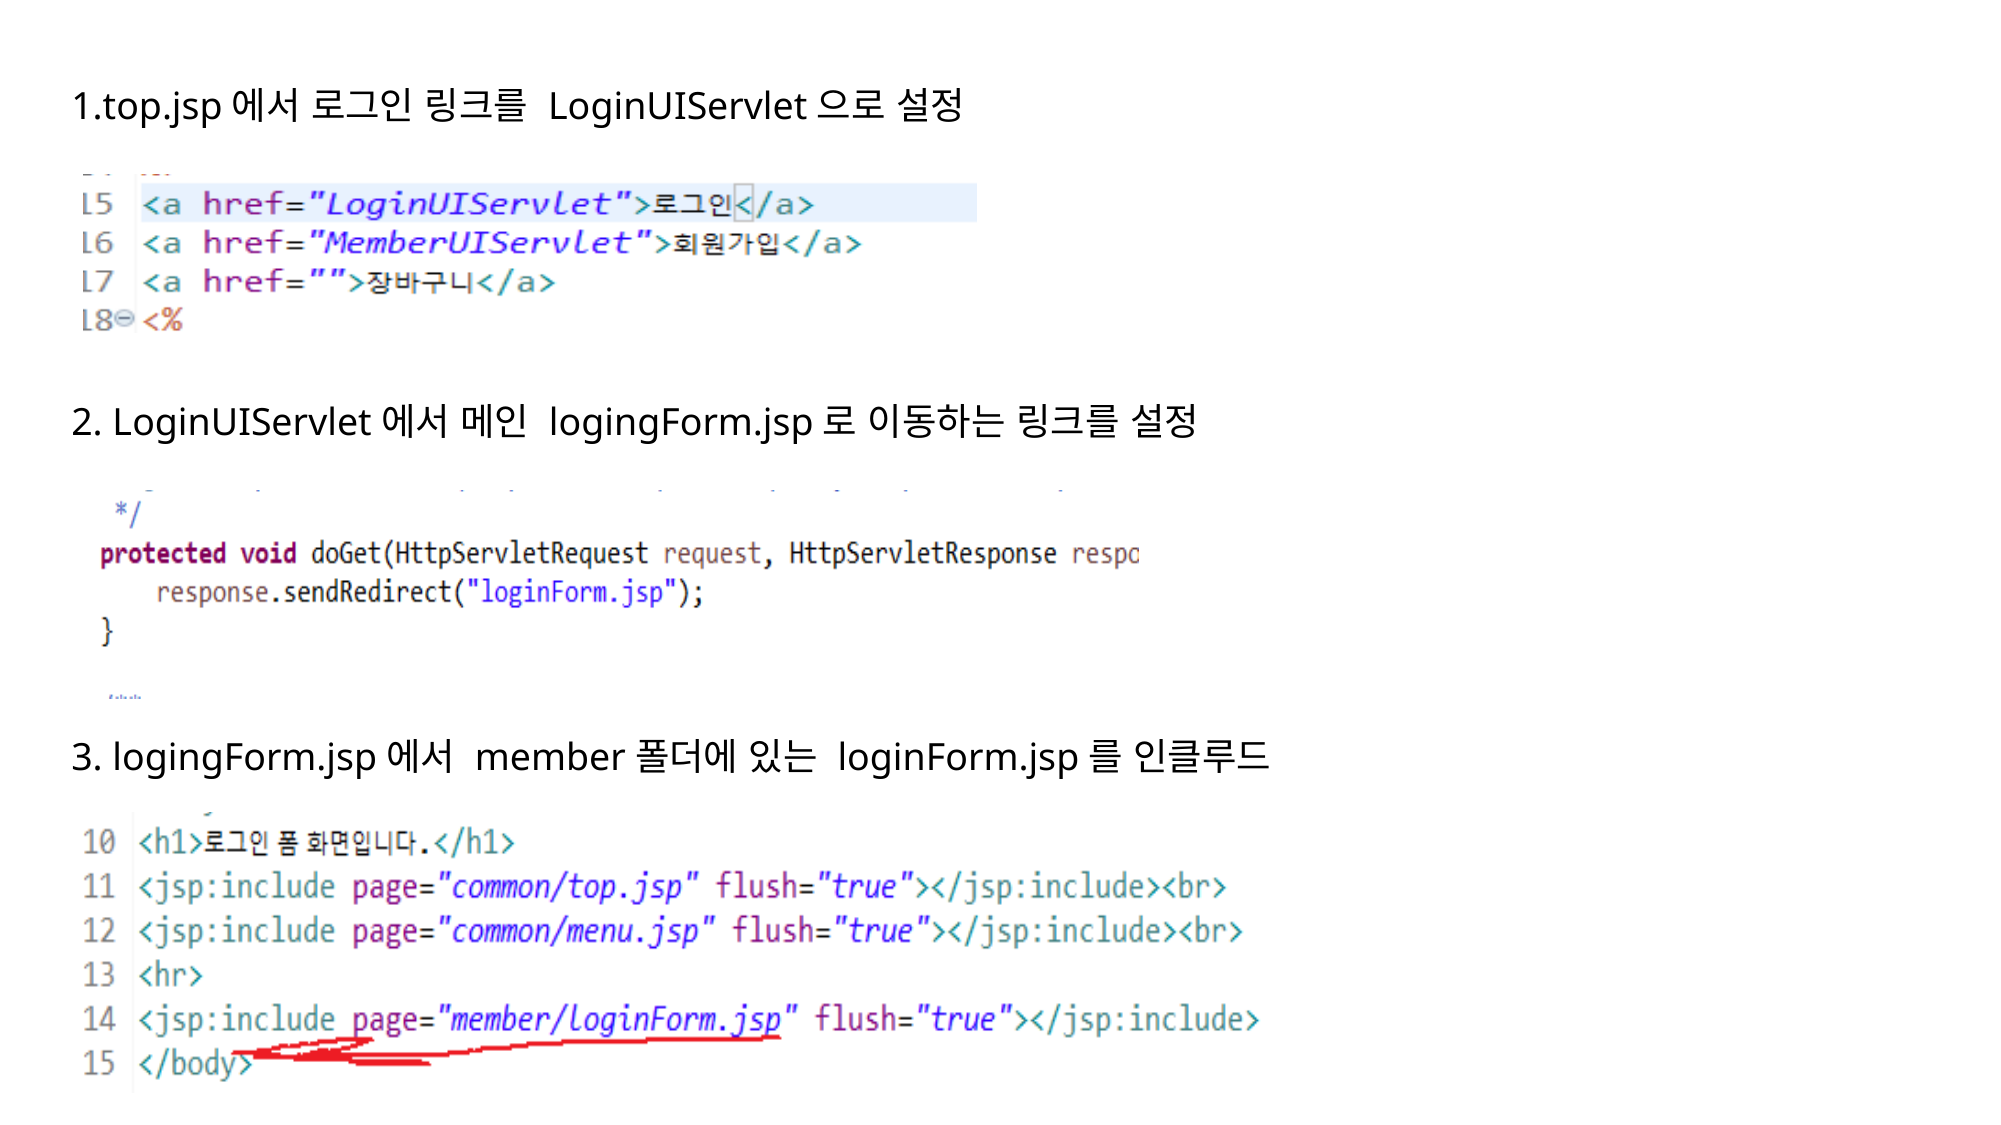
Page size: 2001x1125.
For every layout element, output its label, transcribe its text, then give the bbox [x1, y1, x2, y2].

text_box 1.top.jsp에서 로그인 링크를 LoginUIServlet으로 설정 [56, 74, 1701, 135]
text_box 3. logingForm.jsp에서 member폴더에 있는 loginForm.jsp를 인클루드 [56, 725, 1701, 785]
picture [83, 174, 977, 333]
picture [83, 490, 1139, 699]
text_box 2. LoginUIServlet에서 메인 logingForm.jsp로 이동하는 링크를 설정 [56, 390, 1701, 451]
picture [83, 812, 1277, 1093]
